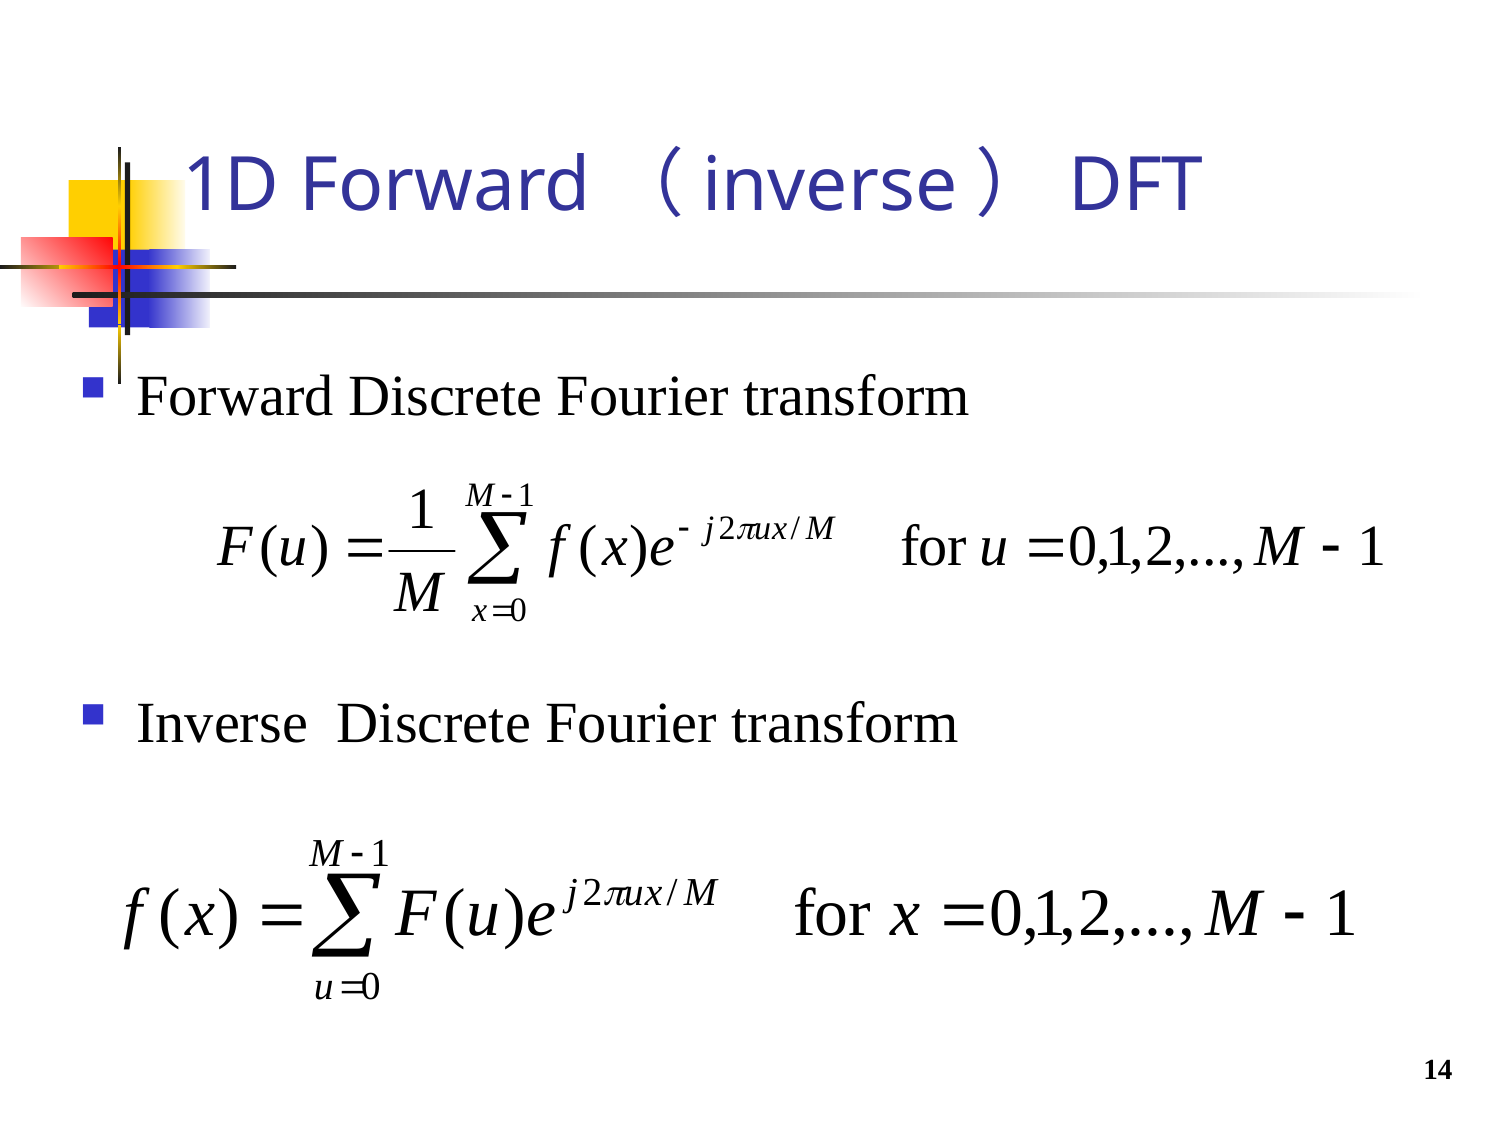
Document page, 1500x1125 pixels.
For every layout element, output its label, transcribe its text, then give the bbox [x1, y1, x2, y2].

title 1D Forward（inverse）DFT [147, 44, 1426, 233]
list Forward Discrete Fourier transform Inverse Discrete Fourier transform [64, 349, 1453, 1093]
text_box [206, 467, 1392, 634]
text_box 14 [1155, 1042, 1468, 1118]
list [100, 822, 1365, 1015]
